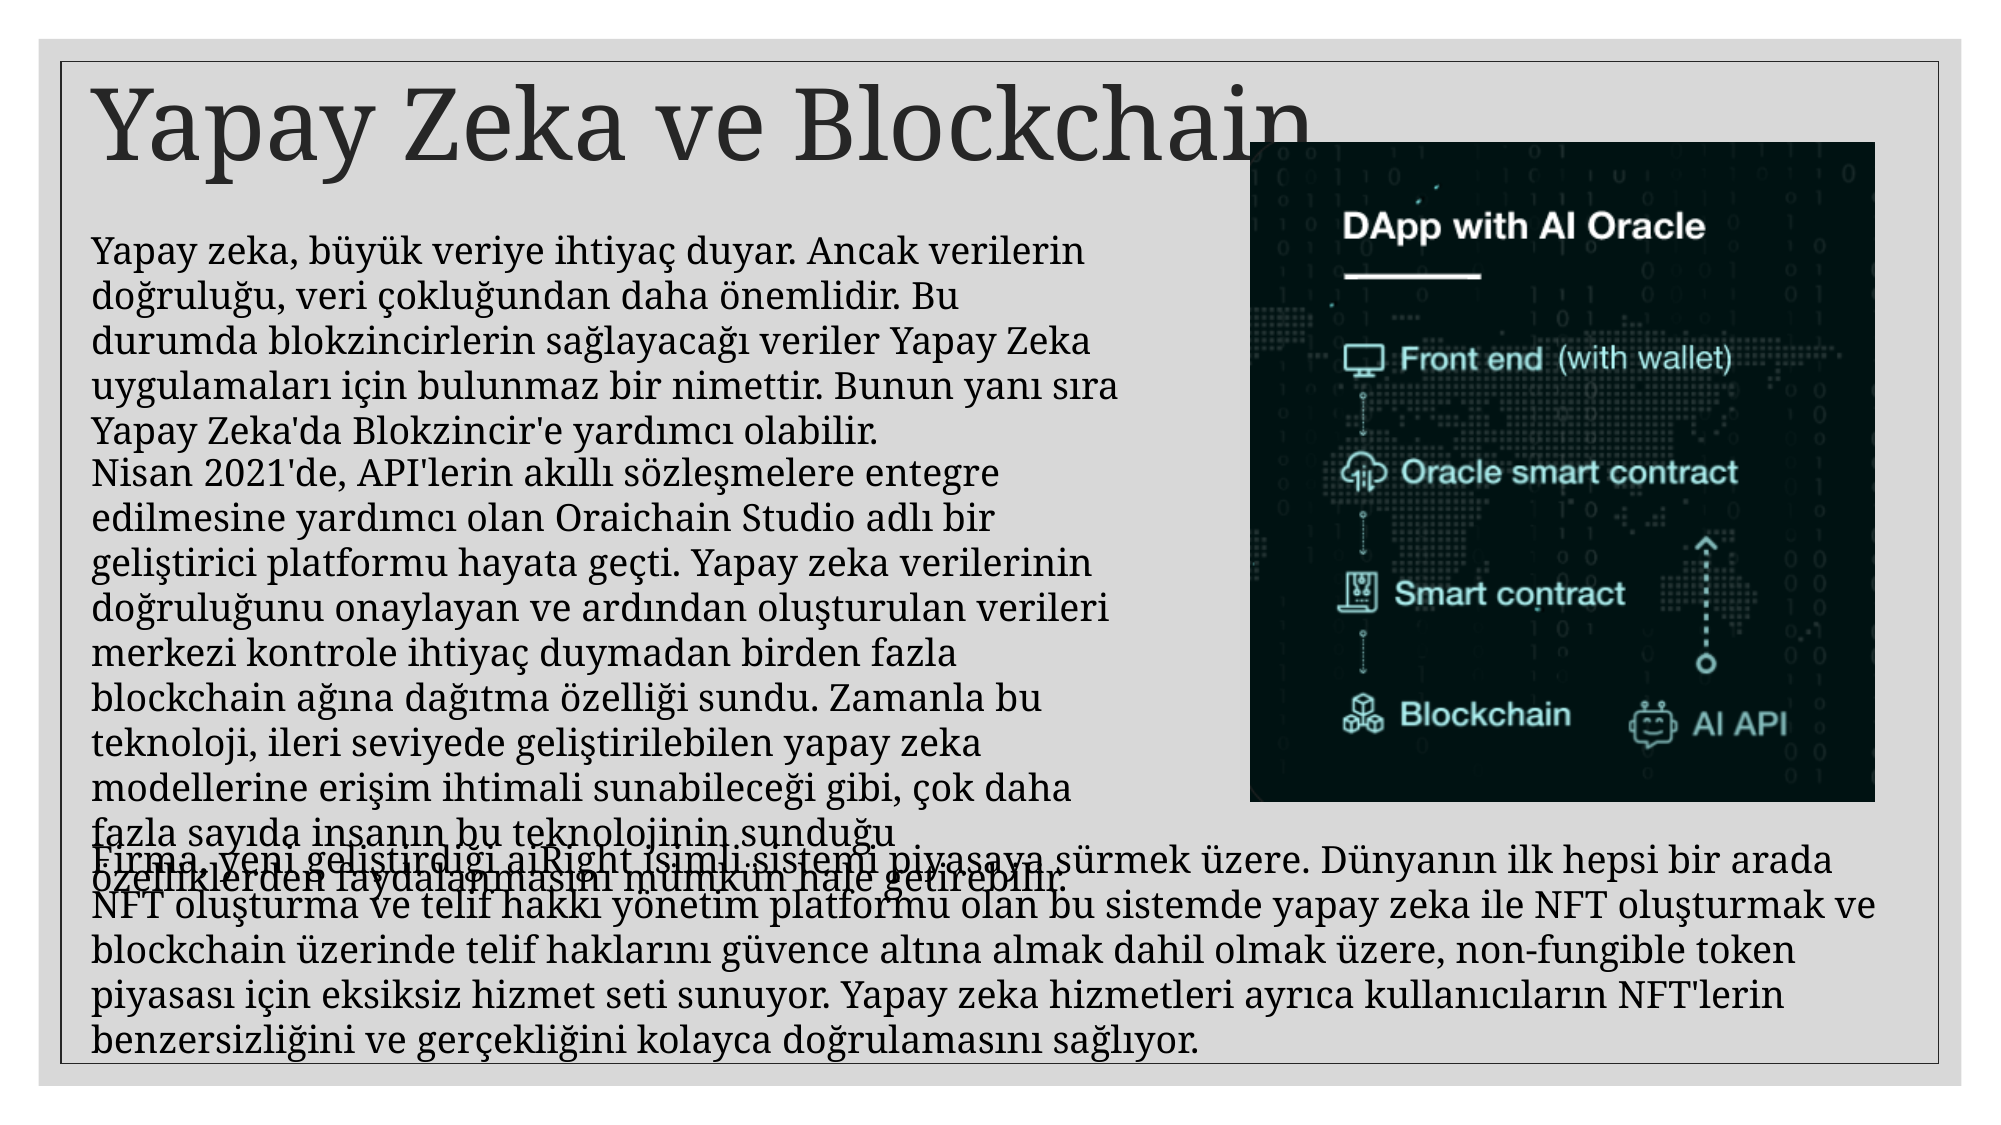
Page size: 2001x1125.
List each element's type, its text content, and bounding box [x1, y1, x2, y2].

text_box Nisan 2021'de, API'lerin akıllı sözleşmelere entegre edilmesine yardımcı olan Oraichain Studio adlı bir geliştirici platformu hayata geçti. Yapay zeka verilerinin doğruluğunu onaylayan ve ardından oluşturulan verileri merkezi kontrole ihtiyaç duymadan birden fazla blockchain ağına dağıtma özelliği sundu. Zamanla bu teknoloji, ileri seviyede geliştirilebilen yapay zeka modellerine erişim ihtimali sunabileceği gibi, çok daha fazla sayıda insanın bu teknolojinin sunduğu özelliklerden faydalanmasını mümkün hale getirebilir. [76, 442, 1150, 828]
title Yapay Zeka ve Blockchain [76, 15, 1727, 241]
picture [1250, 142, 1875, 802]
text_box Firma, yeni geliştirdiği aiRight isimli sistemi piyasaya sürmek üzere. Dünyanın ilk hepsi bir arada NFT oluşturma ve telif hakkı yönetim platformu olan bu sistemde yapay zeka ile NFT oluşturmak ve blockchain üzerinde telif haklarını güvence altına almak dahil olmak üzere, non-fungible token piyasası için eksiksiz hizmet seti sunuyor. Yapay zeka hizmetleri ayrıca kullanıcıların NFT'lerin benzersizliğini ve gerçekliğini kolayca doğrulamasını sağlıyor. [76, 828, 1924, 1069]
text_box Yapay zeka, büyük veriye ihtiyaç duyar. Ancak verilerin doğruluğu, veri çokluğundan daha önemlidir. Bu durumda blokzincirlerin sağlayacağı veriler Yapay Zeka uygulamaları için bulunmaz bir nimettir. Bunun yanı sıra Yapay Zeka'da Blokzincir'e yardımcı olabilir. [76, 219, 1150, 442]
